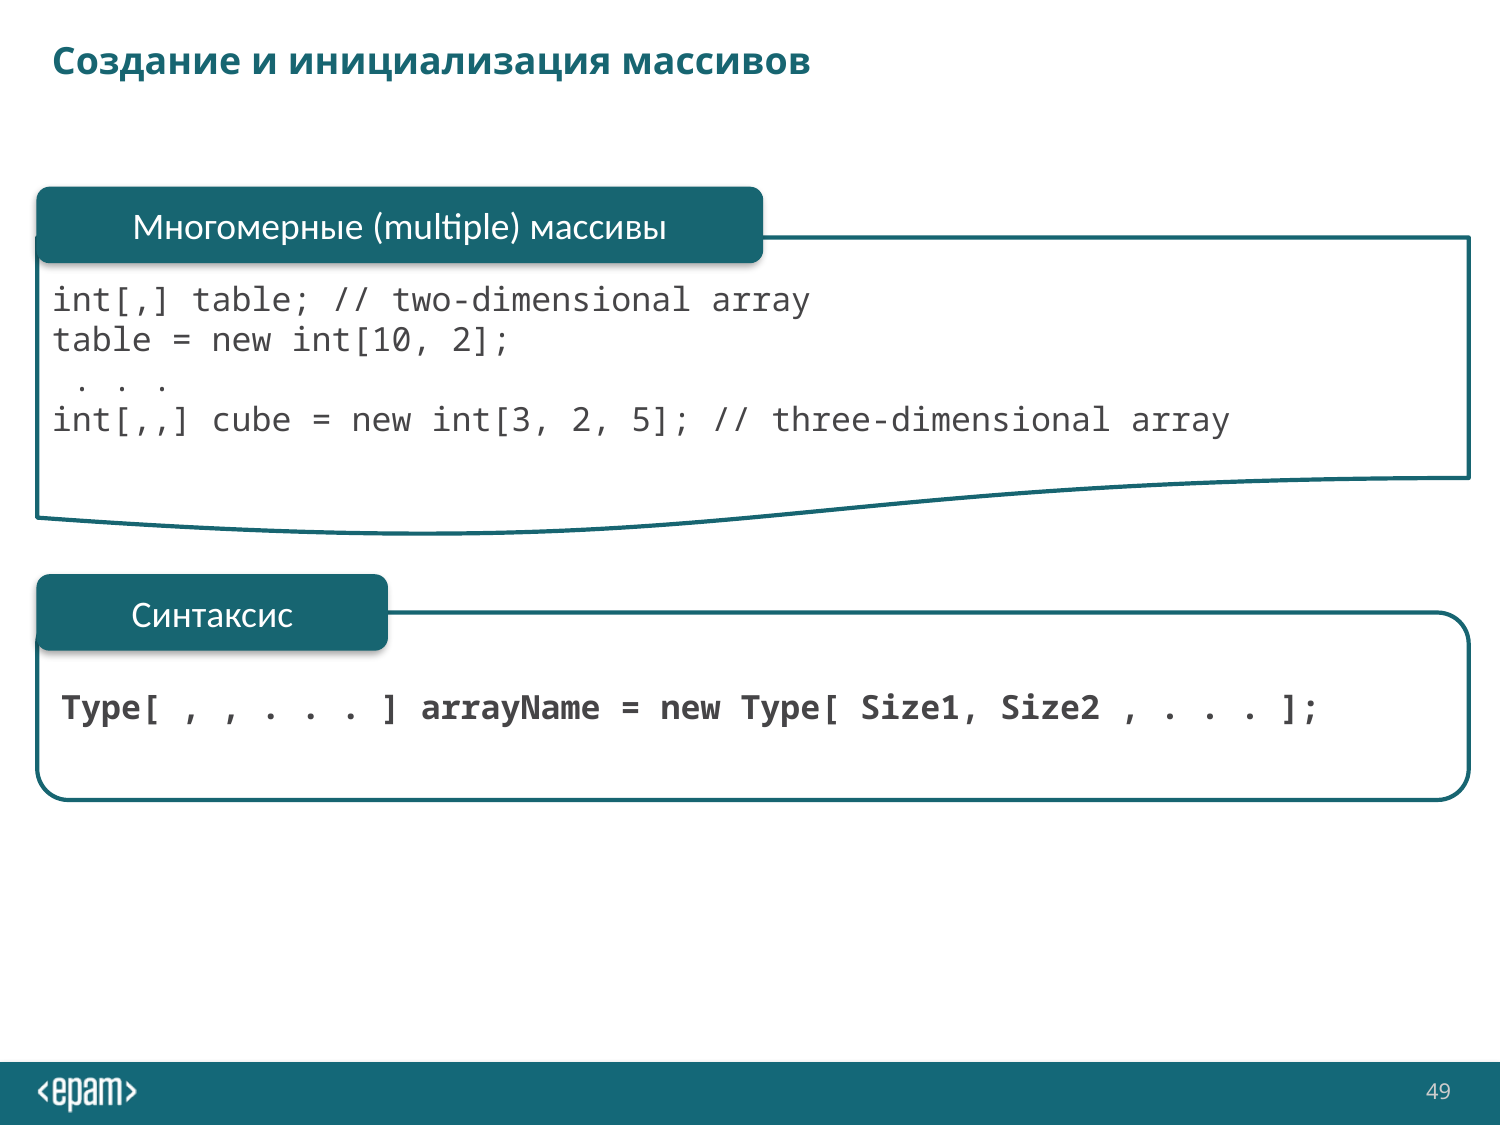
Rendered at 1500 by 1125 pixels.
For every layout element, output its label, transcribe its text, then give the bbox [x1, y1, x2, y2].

picture [37, 1077, 137, 1113]
text_box Type[ , , . . . ] arrayName = new Type[ Size1, Size2 , . . . ]; [35, 610, 1471, 803]
title Создание и инициализация массивов [37, 29, 1469, 90]
text_box int[,] table; // two-dimensional array table = new int[10, 2]; . . . int[,,] cube = new int[3, 2, 5]; // three-dimensional array [35, 235, 1471, 536]
text_box Синтаксис [36, 574, 388, 651]
text_box Многомерные (multiple) массивы [36, 186, 764, 264]
